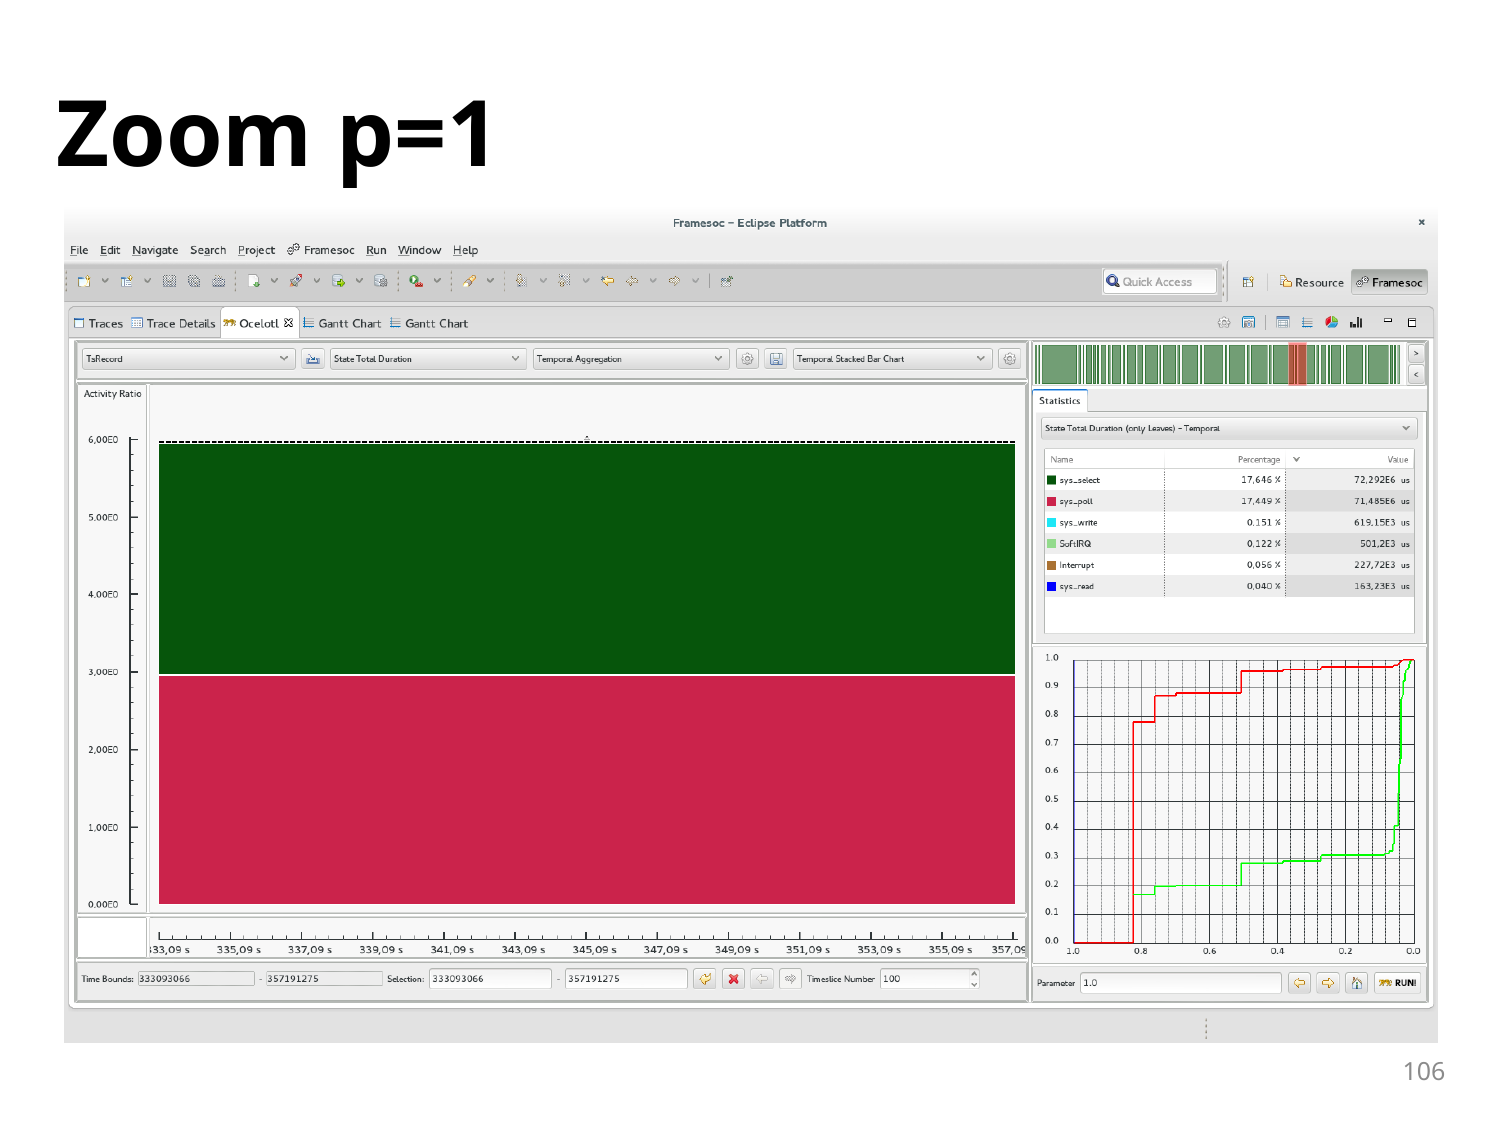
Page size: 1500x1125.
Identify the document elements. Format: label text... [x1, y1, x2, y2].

slide_number 106 [1059, 1042, 1461, 1103]
title Zoom p=1 [41, 59, 1461, 215]
picture [64, 206, 1438, 1043]
